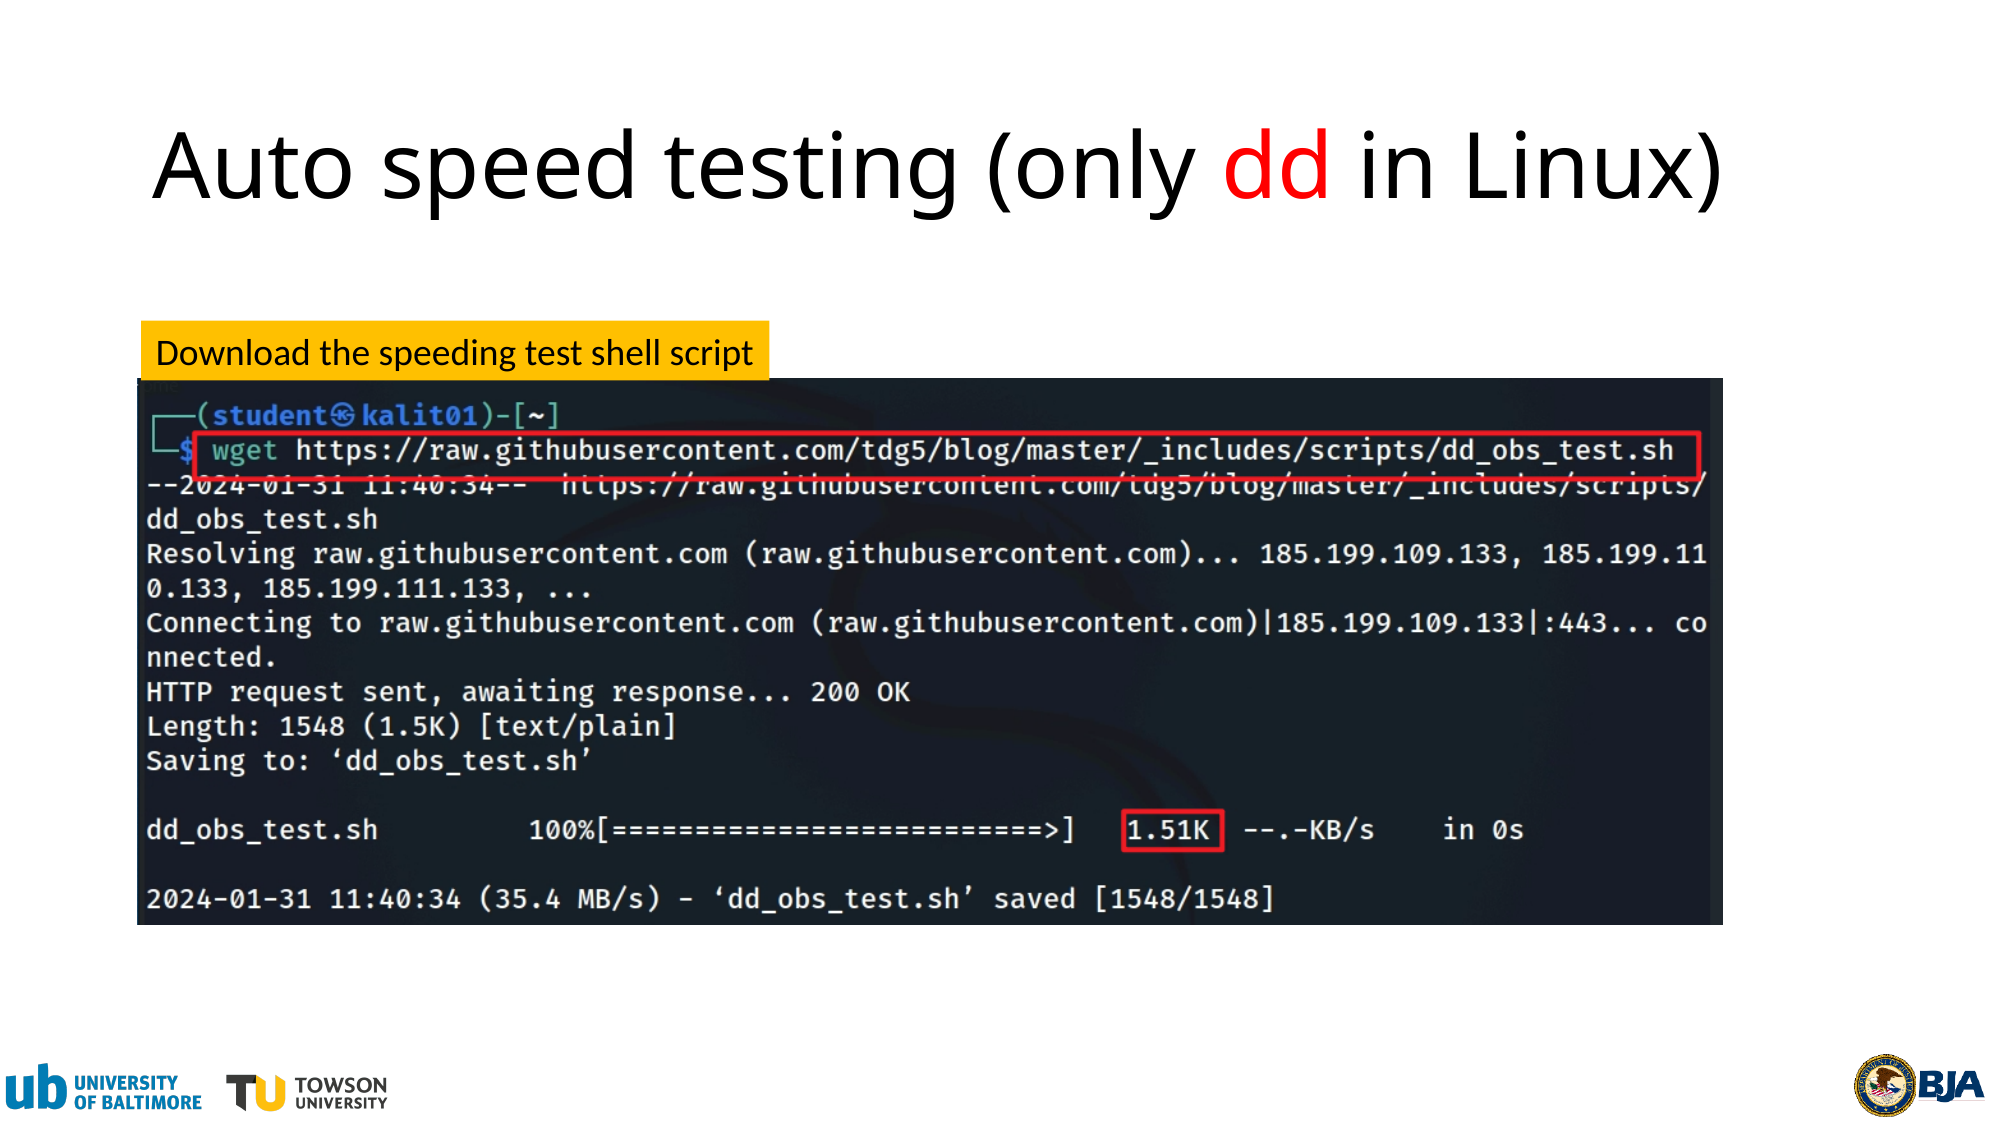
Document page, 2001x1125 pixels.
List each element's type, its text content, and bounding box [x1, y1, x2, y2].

title Auto speed testing (only dd in Linux) [137, 59, 1863, 278]
picture [1854, 1054, 1986, 1117]
text_box Download the speeding test shell script [141, 320, 770, 378]
picture [0, 1031, 407, 1125]
picture [137, 378, 1723, 925]
